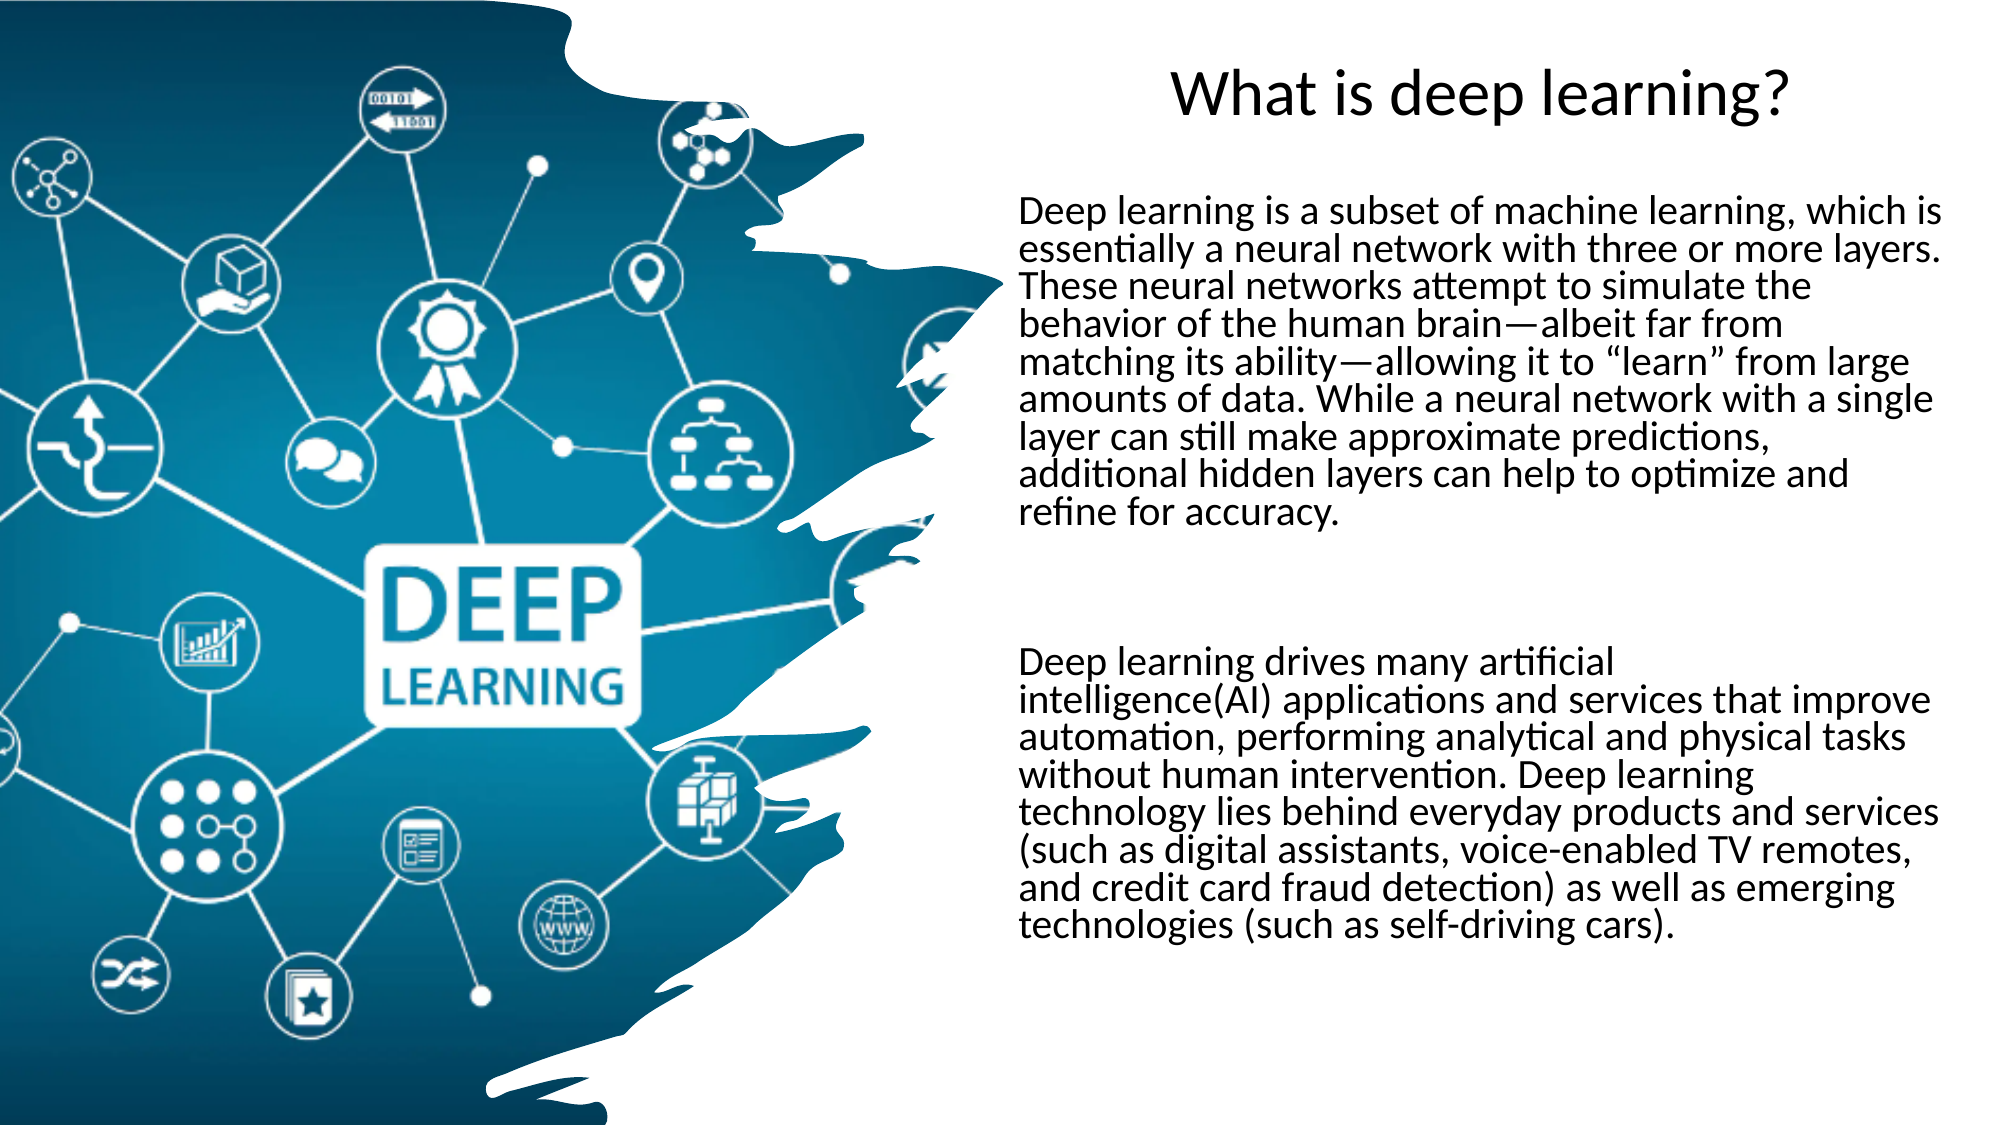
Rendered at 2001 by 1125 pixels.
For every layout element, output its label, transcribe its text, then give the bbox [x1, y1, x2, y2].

text_box What is deep learning? Deep learning is a subset of machine learning, which is essentially a neural network with three or more layers. These neural networks attempt to simulate the behavior of the human brain—albeit far from matching its ability—allowing it to “learn” from large amounts of data. While a neural network with a single layer can still make approximate predictions, additional hidden layers can help to optimize and refine for accuracy. Deep learning drives many artificial intelligence(AI) applications and services that improve automation, performing analytical and physical tasks without human intervention. Deep learning technology lies behind everyday products and services (such as digital assistants, voice-enabled TV remotes, and credit card fraud detection) as well as emerging technologies (such as self-driving cars). [1004, 59, 1960, 1014]
picture [0, 0, 1004, 1125]
text_box [1004, 0, 2000, 1125]
